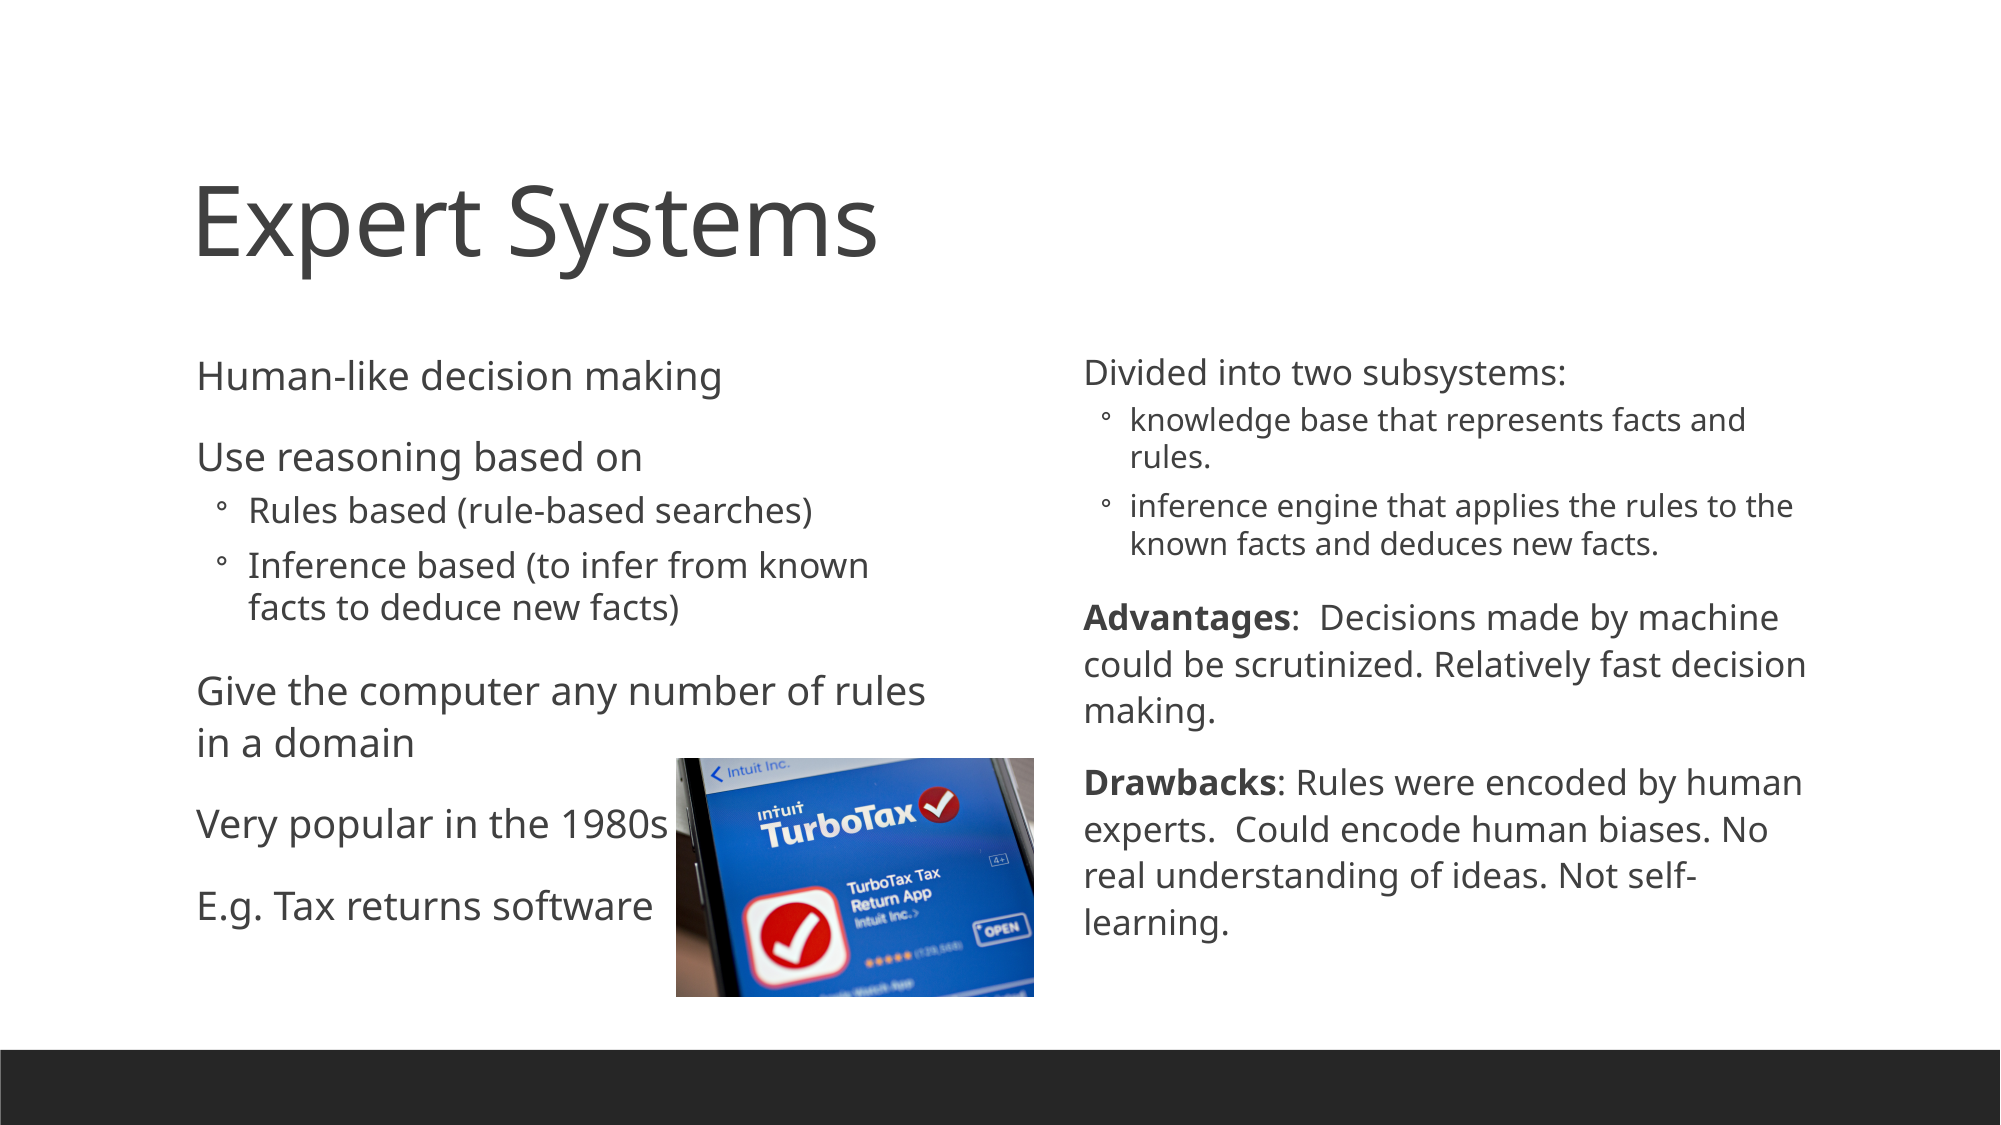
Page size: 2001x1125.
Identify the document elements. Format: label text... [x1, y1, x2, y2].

list Human-like decision making Use reasoning based on Rules based (rule-based searches) Inference based (to infer from known facts to deduce new facts) Give the computer any number of rules in a domain Very popular in the 1980s E.g. Tax returns software [180, 338, 942, 954]
list Divided into two subsystems: knowledge base that represents facts and rules. inference engine that applies the rules to the known facts and deduces new facts. Advantages: Decisions made by machine could be scrutinized. Relatively fast decision making. Drawbacks: Rules were encoded by human experts. Could encode human biases. No real understanding of ideas. Not self-learning. [1068, 338, 1830, 954]
title Expert Systems [175, 47, 1825, 285]
picture [676, 758, 1035, 998]
